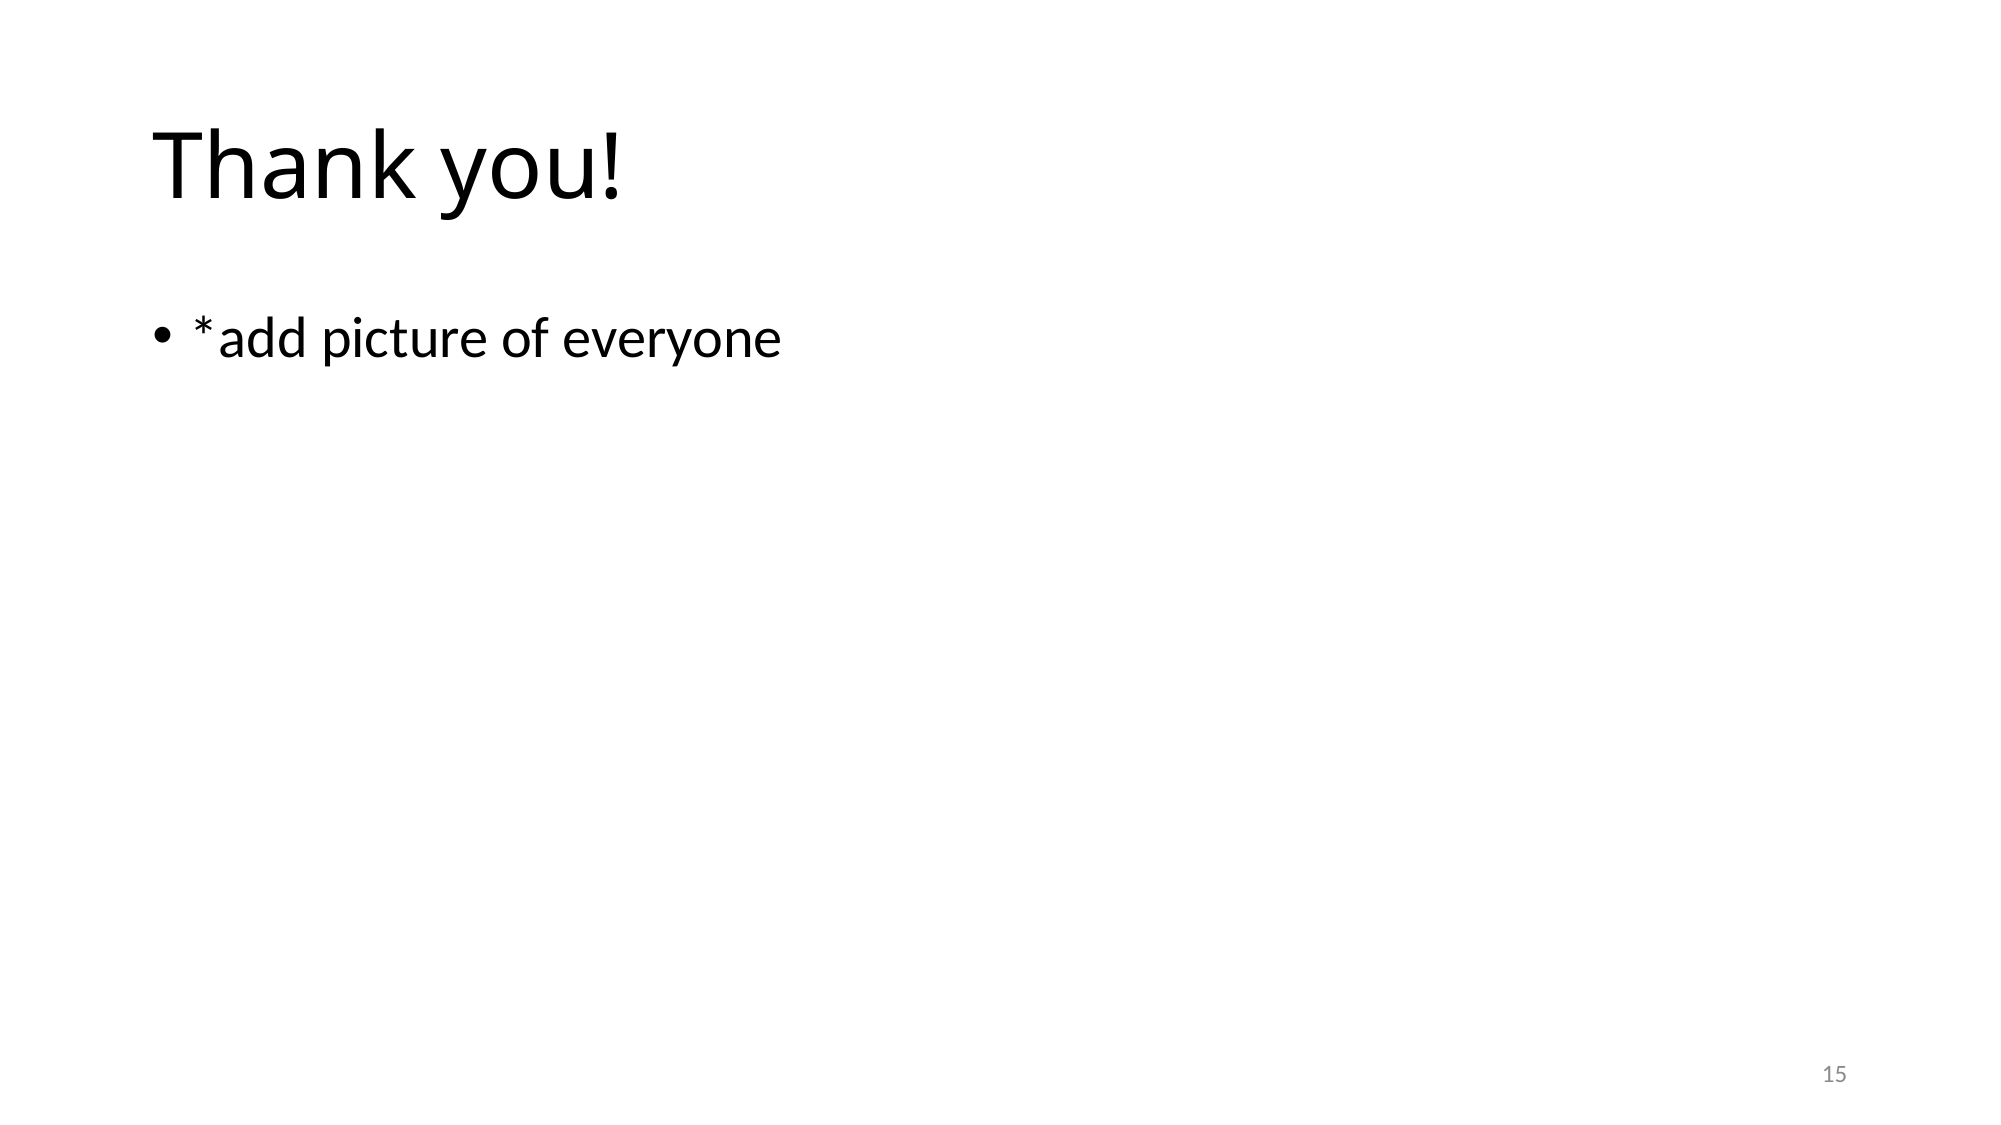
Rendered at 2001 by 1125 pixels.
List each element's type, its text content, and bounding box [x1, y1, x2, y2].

title Thank you! [137, 59, 1863, 278]
slide_number 15 [1412, 1042, 1863, 1103]
list *add picture of everyone [137, 299, 1863, 1014]
